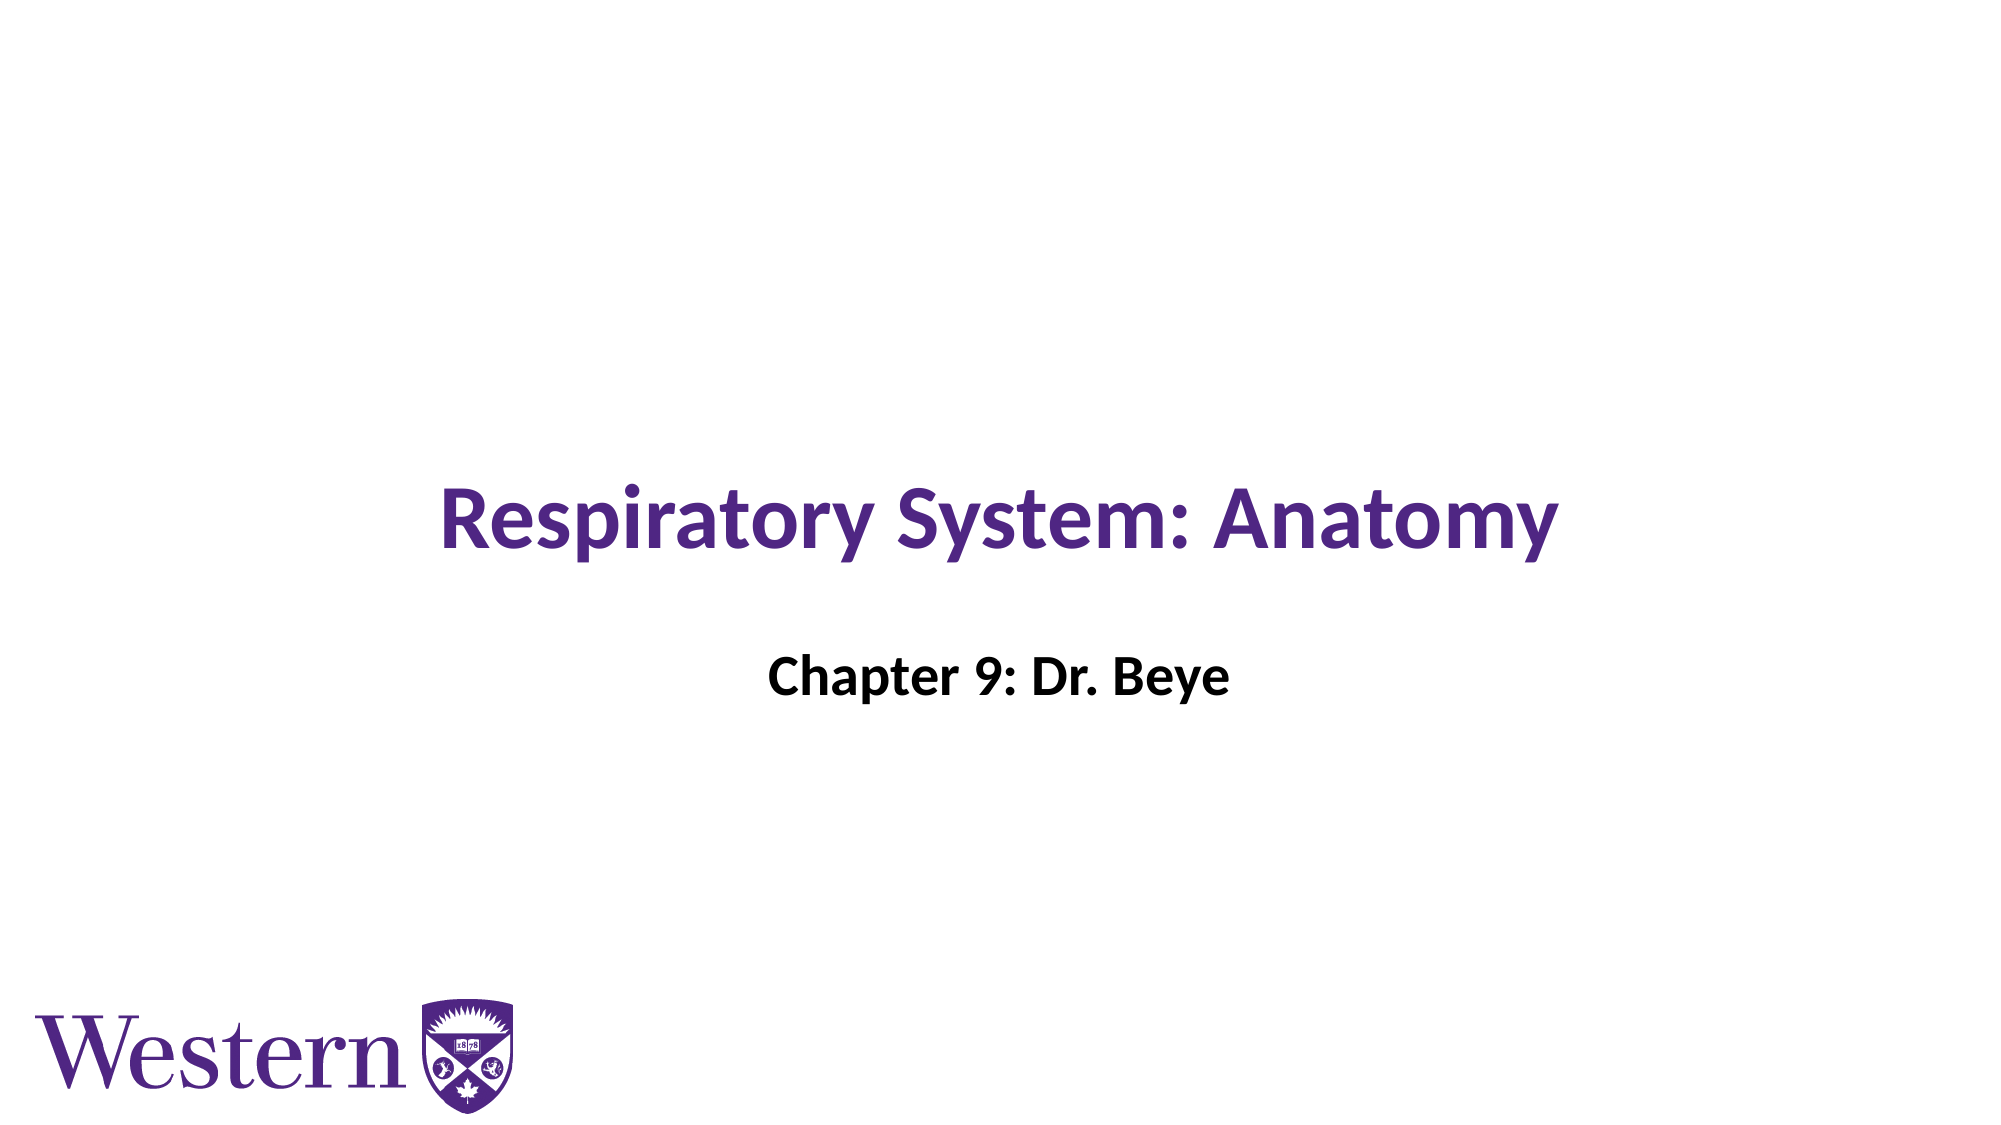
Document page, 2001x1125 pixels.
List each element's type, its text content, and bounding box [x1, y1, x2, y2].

picture [35, 999, 513, 1114]
subtitle Chapter 9: Dr. Beye [300, 637, 1700, 925]
title Respiratory System: Anatomy [249, 184, 1750, 576]
